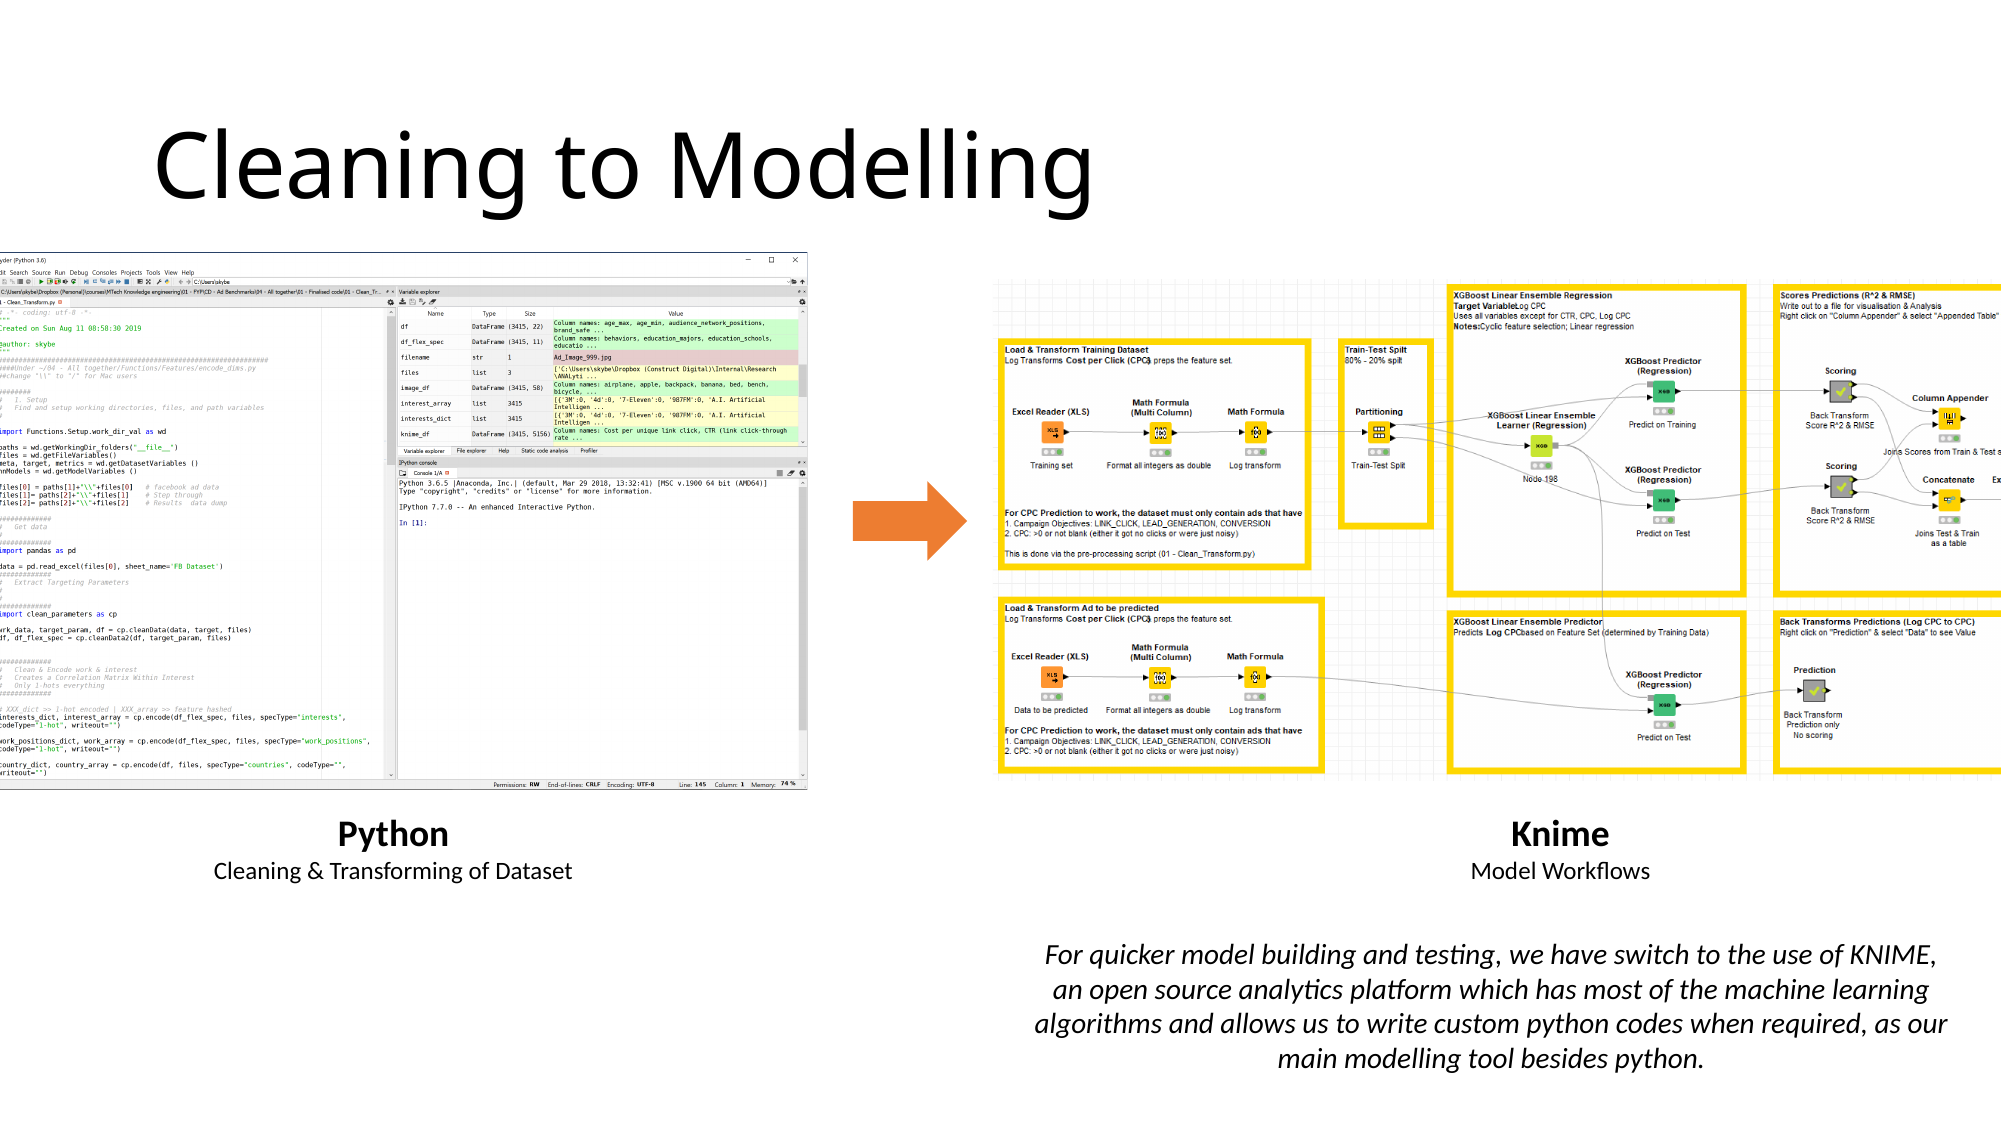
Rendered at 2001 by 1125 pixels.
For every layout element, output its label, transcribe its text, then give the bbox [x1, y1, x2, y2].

title Cleaning to Modelling [137, 59, 1863, 252]
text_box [0, 252, 2000, 893]
text_box For quicker model building and testing, we have switch to the use of KNIME, an open source analytics platform which has most of the machine learning algorithms and allows us to write custom python codes when required, as our main modelling tool besides python. [1018, 927, 1966, 1083]
